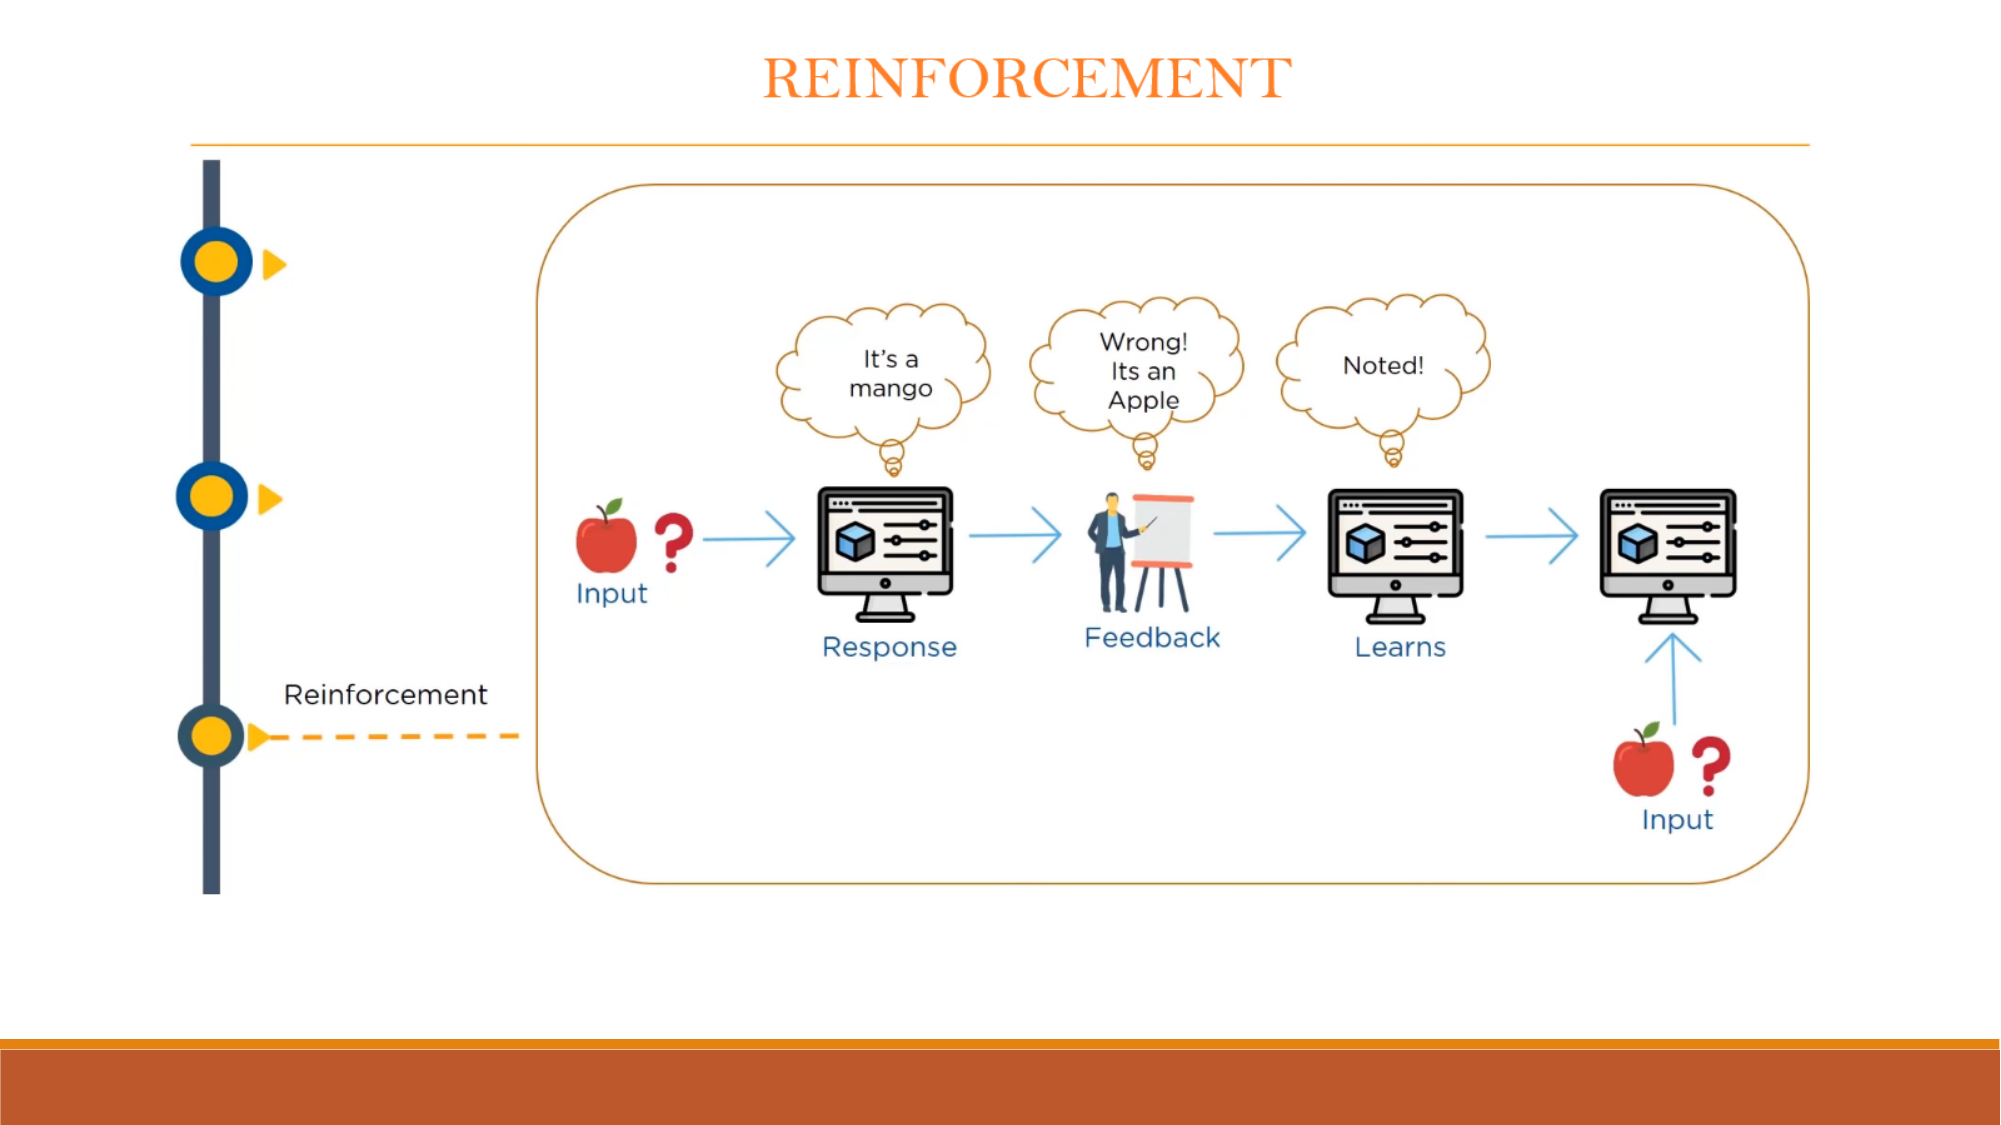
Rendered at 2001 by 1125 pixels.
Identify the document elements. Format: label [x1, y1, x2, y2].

picture [99, 0, 1901, 1032]
